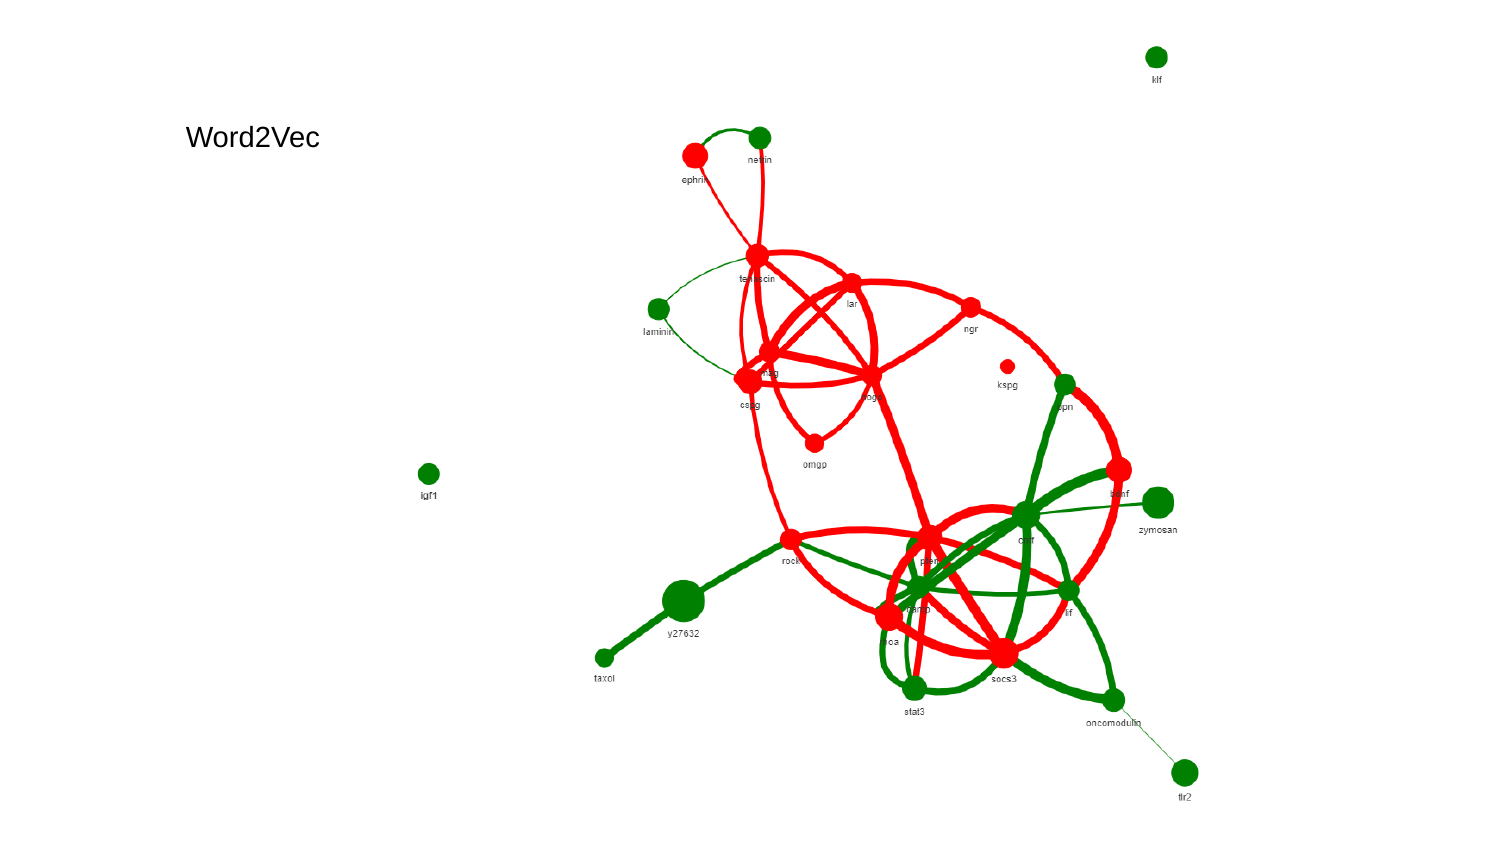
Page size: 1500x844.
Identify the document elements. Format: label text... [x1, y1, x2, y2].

picture [386, 24, 1224, 819]
text_box Word2Vec [170, 102, 362, 203]
